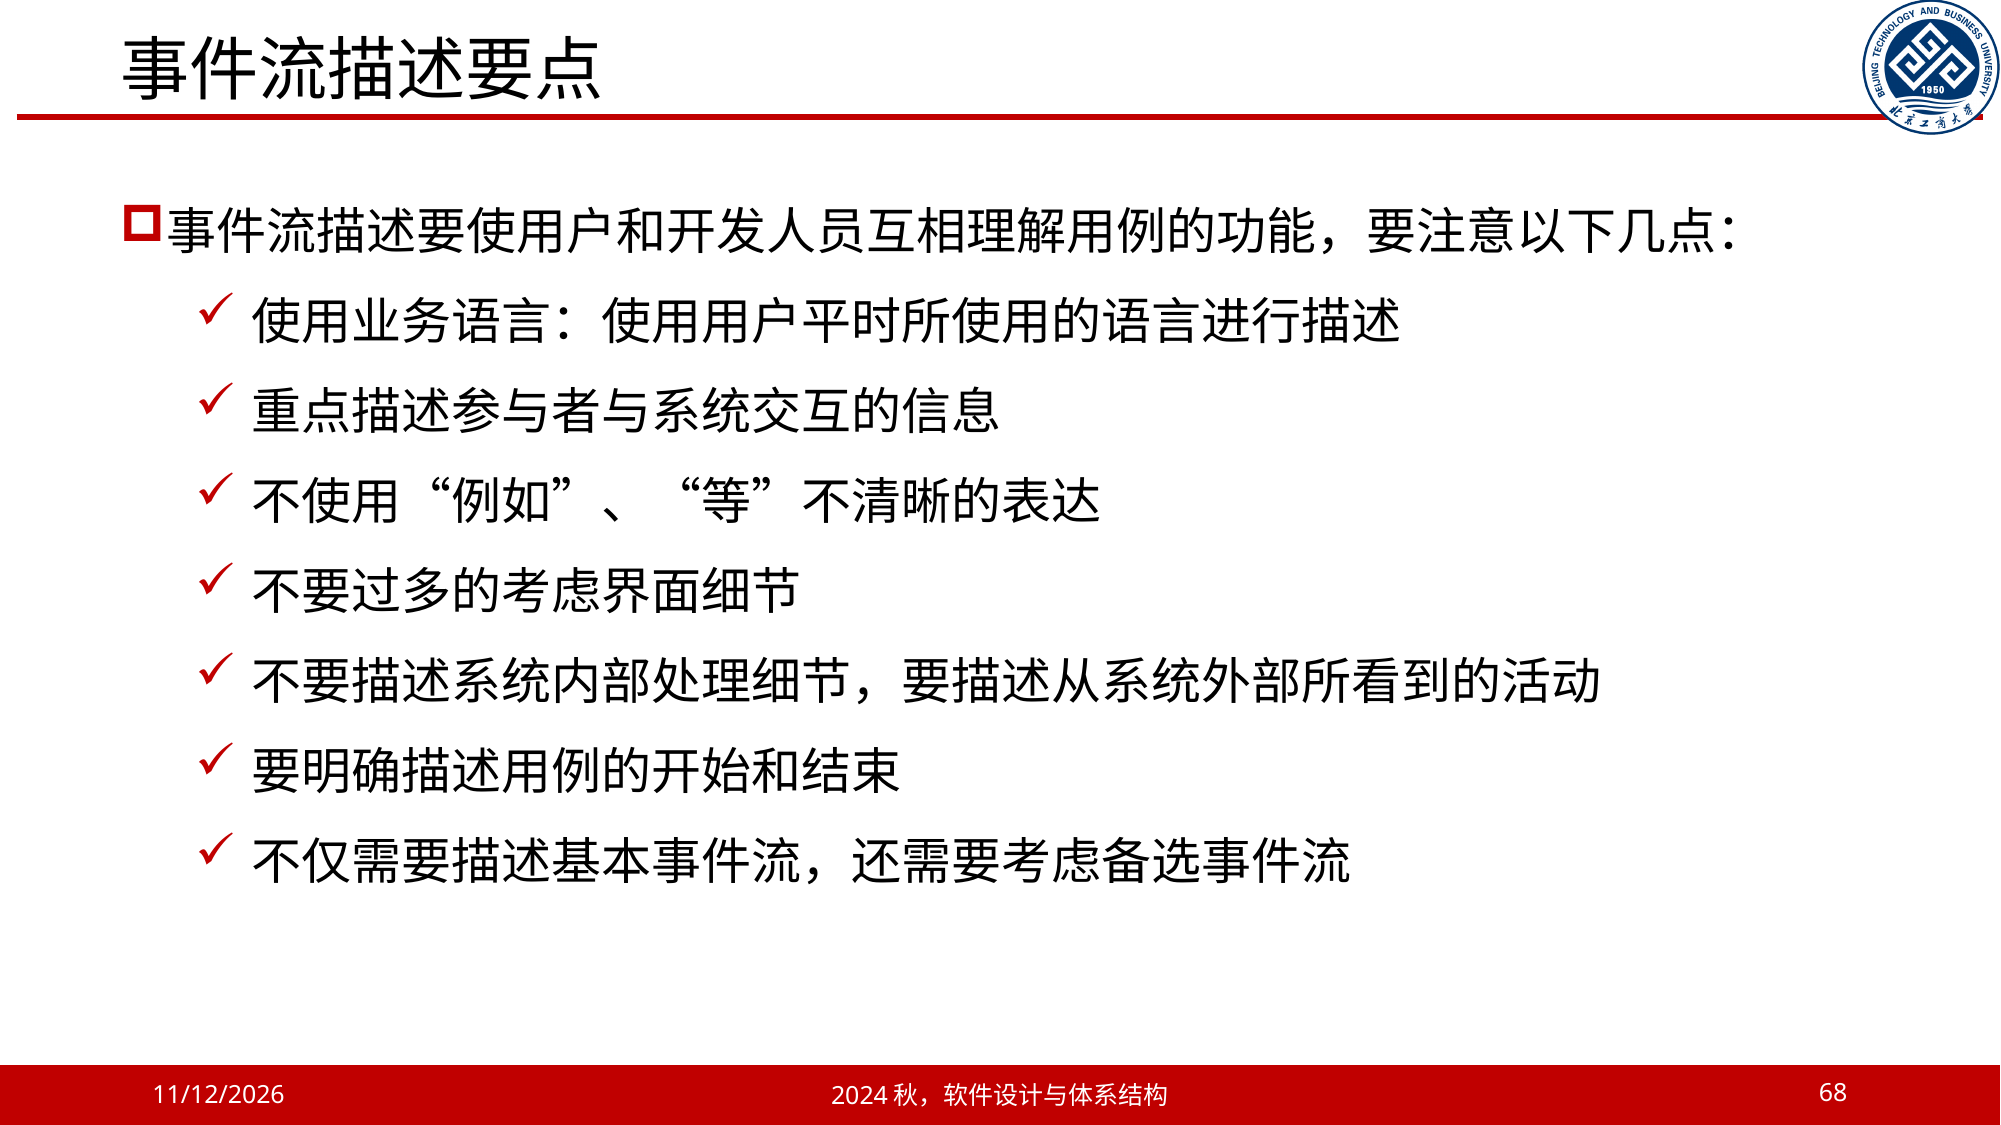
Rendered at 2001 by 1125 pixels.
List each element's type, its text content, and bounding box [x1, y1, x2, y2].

footer 2024秋，软件设计与体系结构 [662, 1065, 1338, 1125]
text_box 事件流描述要使用户和开发人员互相理解用例的功能，要注意以下几点： 使用业务语言：使用用户平时所使用的语言进行描述 重点描述参与者与系统交互的信息 不使用“例如”、“等”不清晰的表达 不要过多的考虑界面细节 不要描述系统内部处理细节，要描述从系统外部所看到的活动 要明确描述用例的开始和结束 不仅需要描述基本事件流，还需要考虑备选事件流 [105, 162, 1863, 897]
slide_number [137, 1065, 588, 1125]
title 事件流描述要点 [105, 27, 1861, 116]
text_box [0, 1063, 2000, 1125]
slide_number 68 [1412, 1063, 1863, 1124]
picture [1861, 0, 2000, 135]
